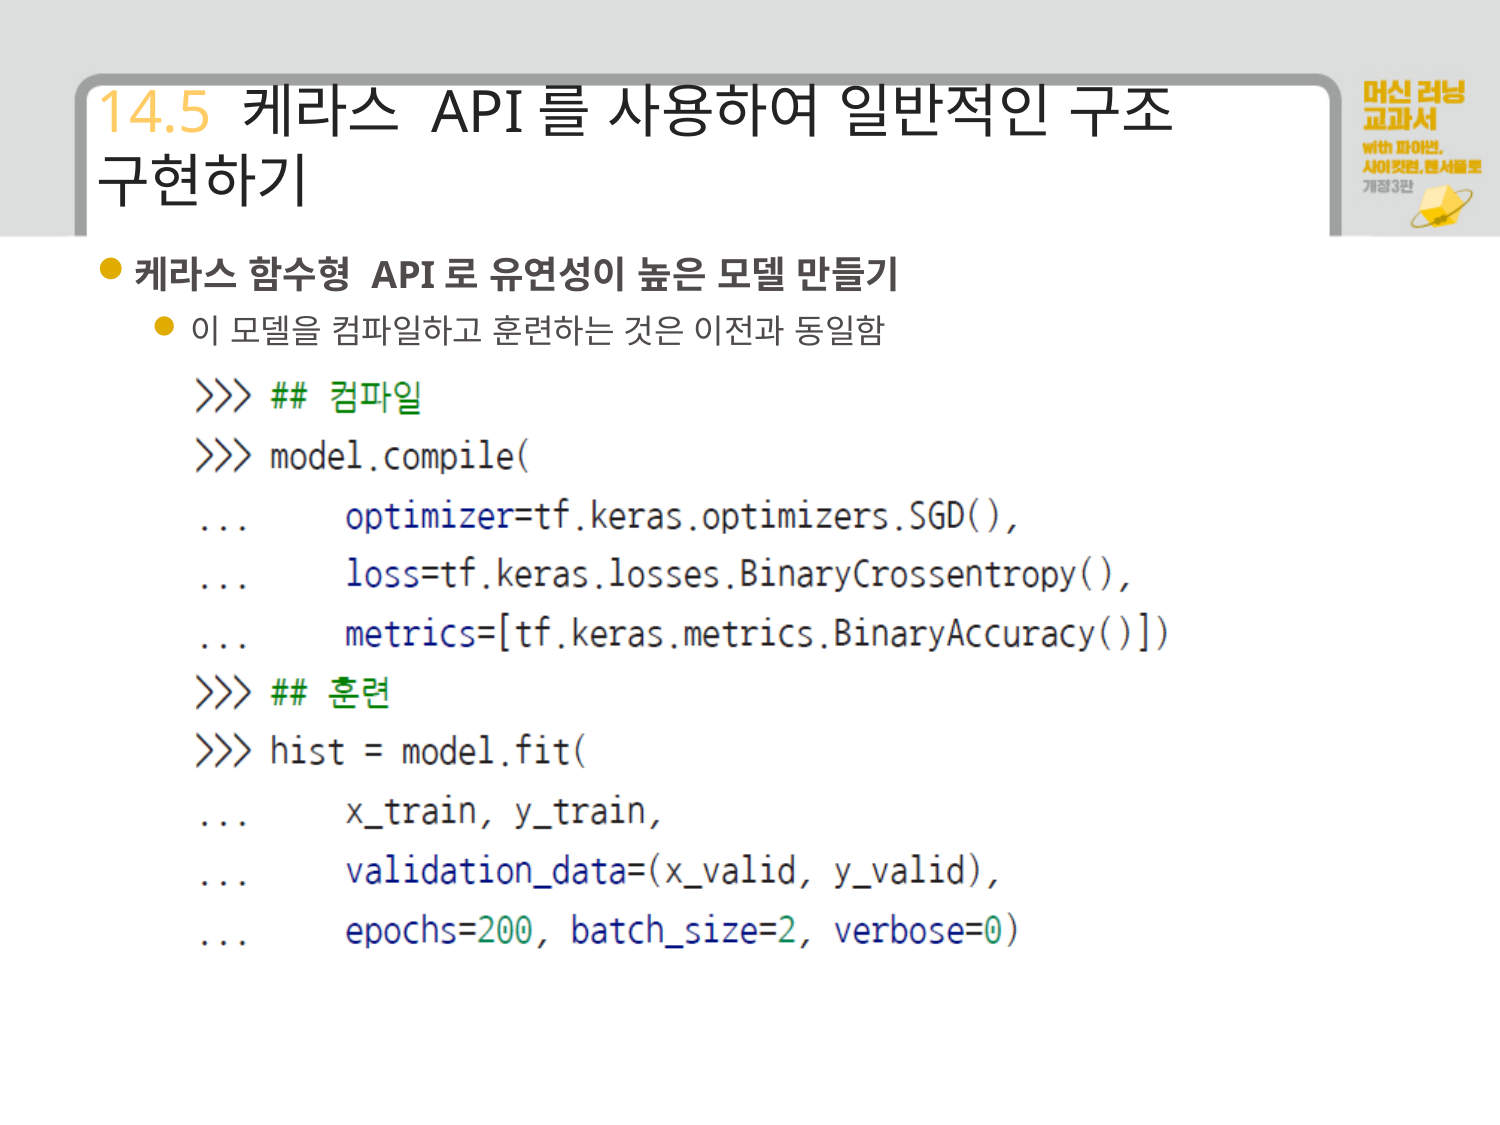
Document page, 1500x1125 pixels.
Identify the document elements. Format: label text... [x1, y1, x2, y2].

title 14.5 케라스 API를 사용하여 일반적인 구조 구현하기 [81, 90, 1412, 222]
list 케라스 함수형 API로 유연성이 높은 모델 만들기 이 모델을 컴파일하고 훈련하는 것은 이전과 동일함 [81, 239, 1440, 1054]
picture [0, 0, 1500, 1125]
